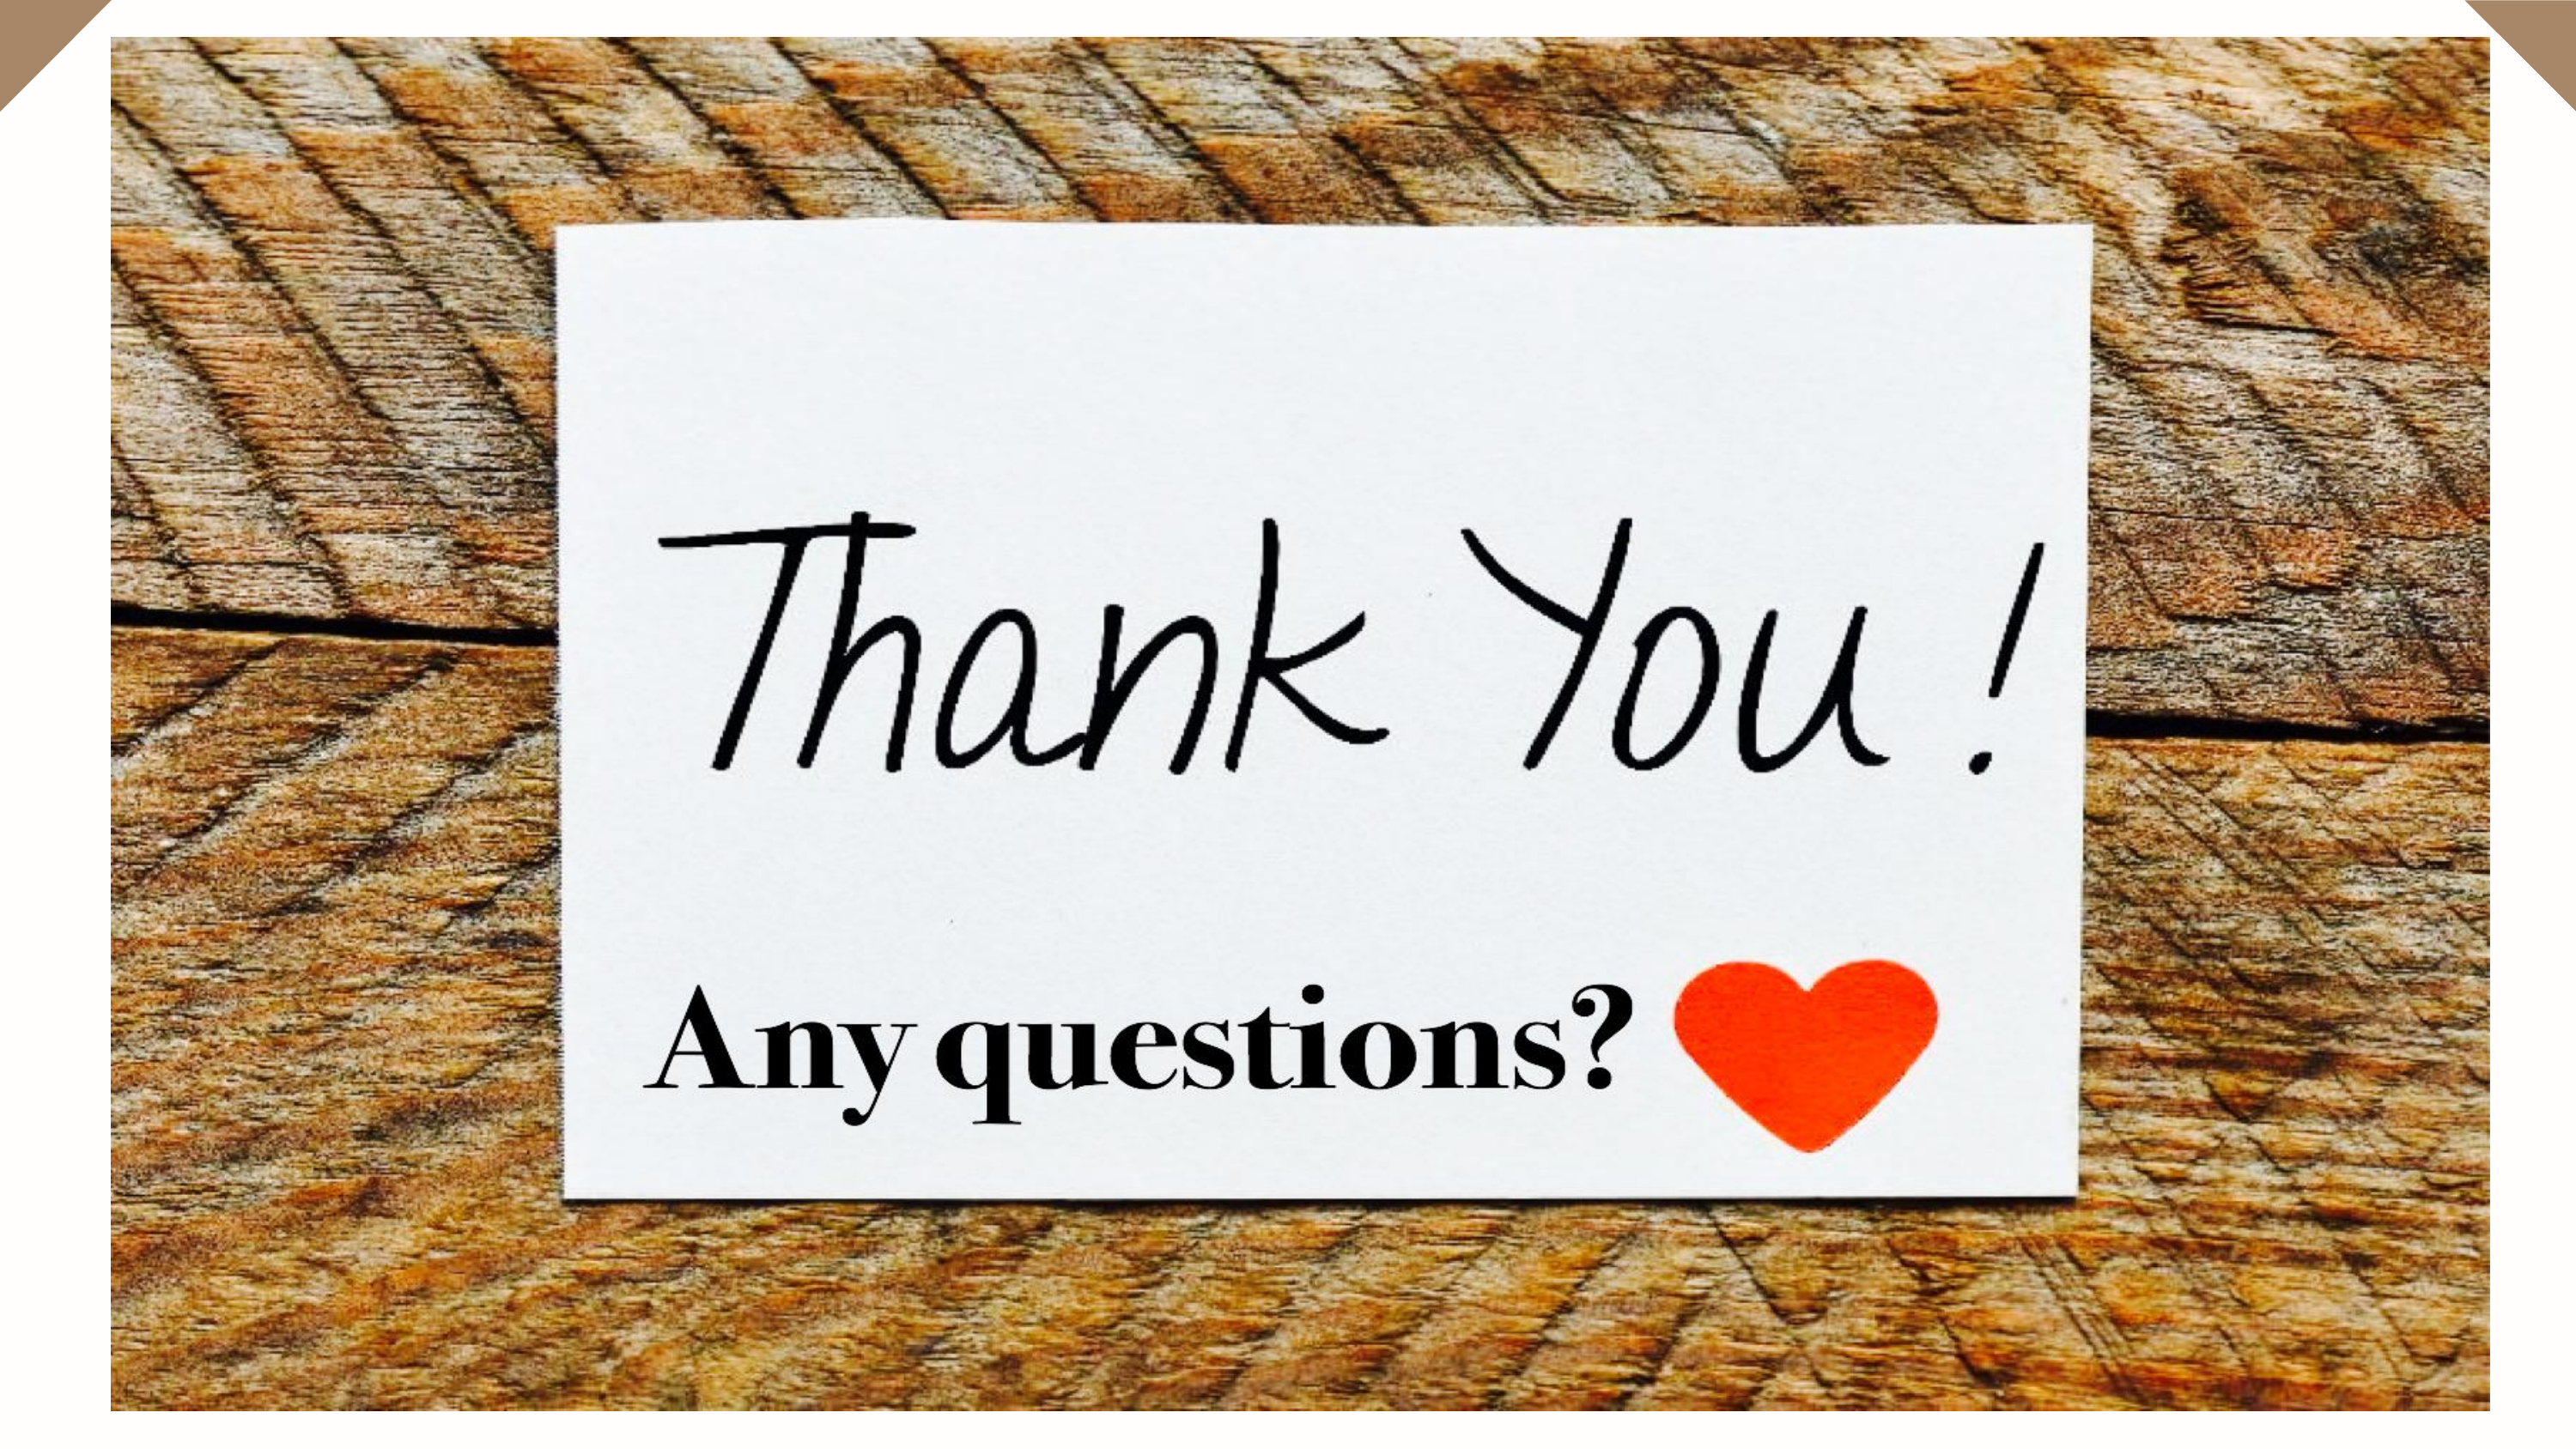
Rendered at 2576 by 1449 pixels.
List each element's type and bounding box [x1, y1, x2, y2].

text_box [0, 0, 112, 112]
picture [111, 37, 2491, 1411]
text_box [2464, 0, 2576, 112]
